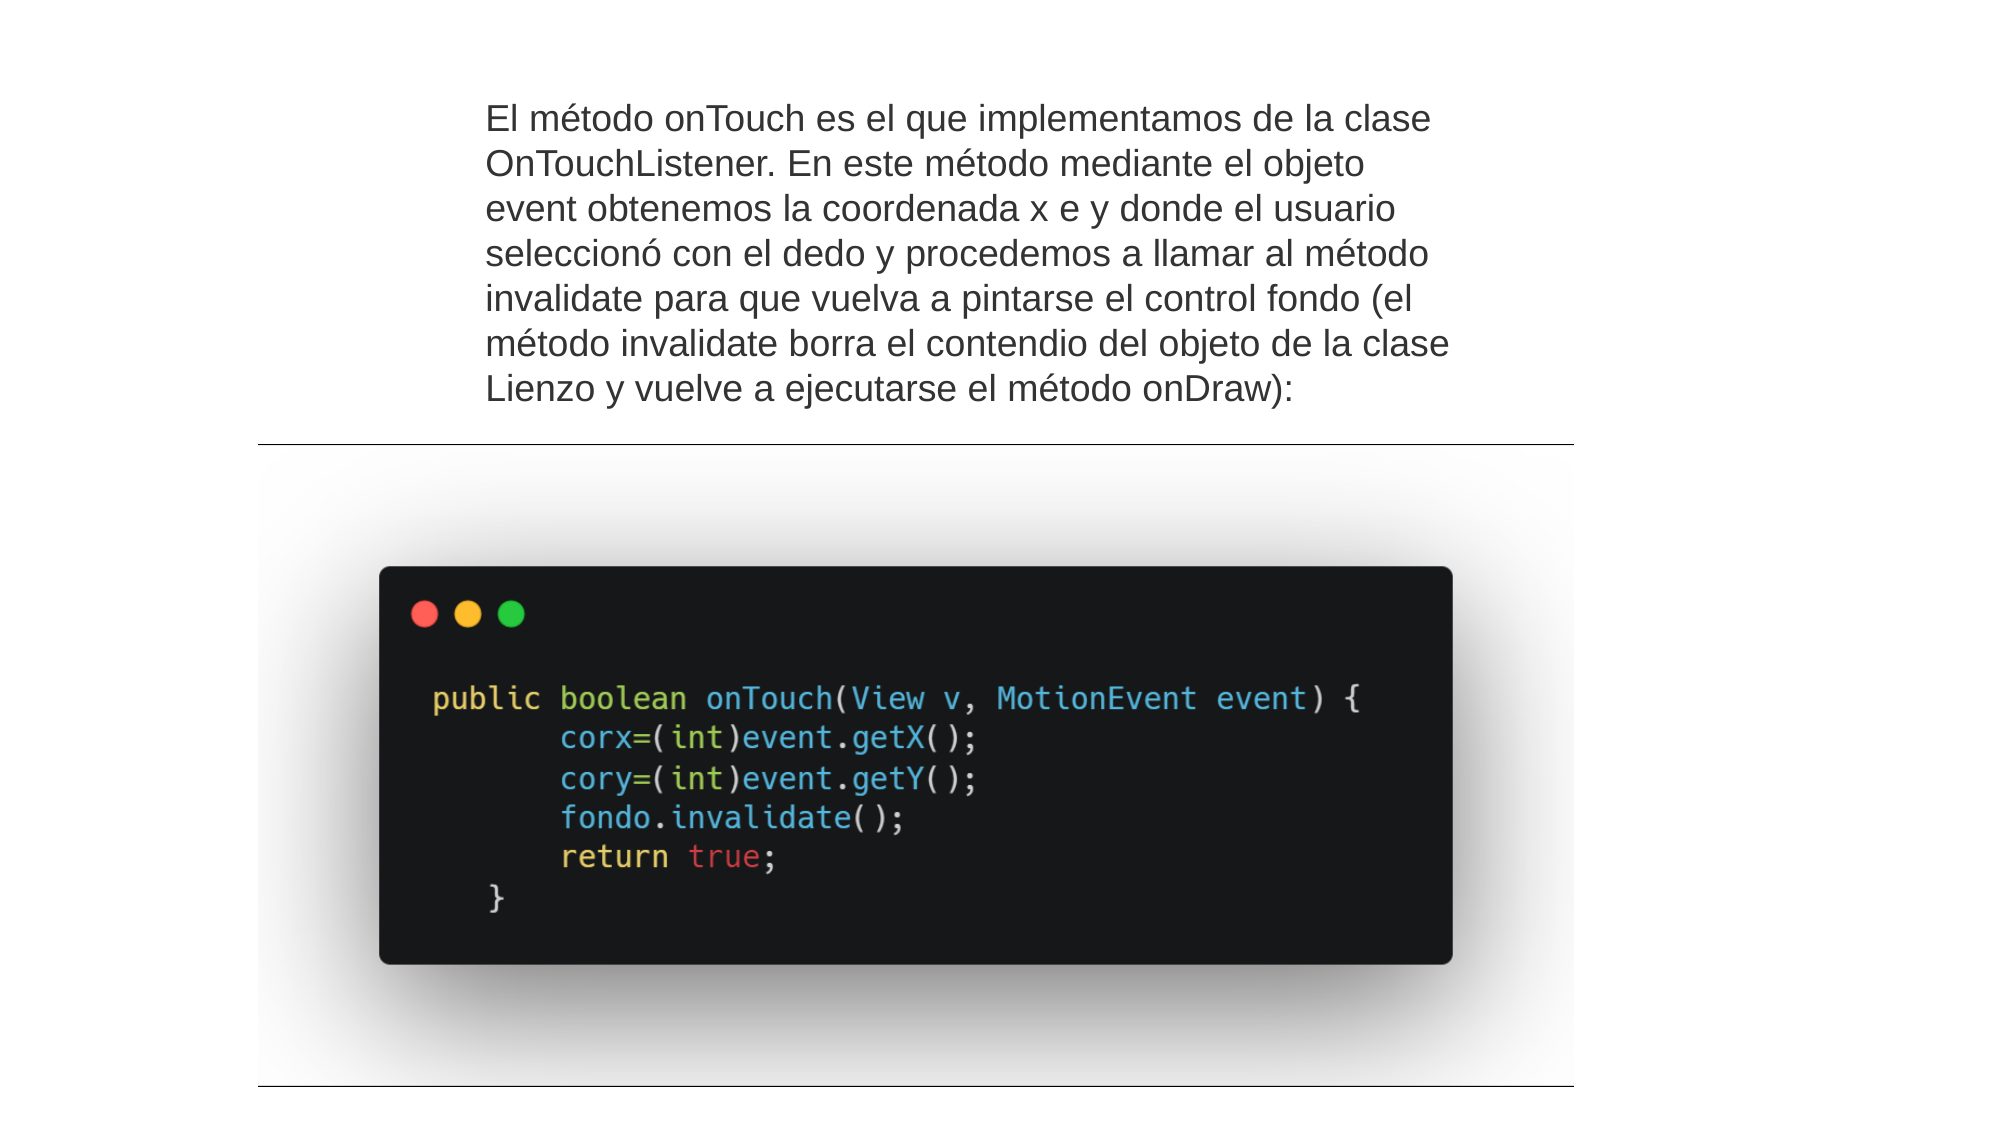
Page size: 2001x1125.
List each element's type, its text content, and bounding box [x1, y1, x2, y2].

picture [258, 444, 1574, 1087]
text_box El método onTouch es el que implementamos de la clase OnTouchListener. En este método mediante el objeto event obtenemos la coordenada x e y donde el usuario seleccionó con el dedo y procedemos a llamar al método invalidate para que vuelva a pintarse el control fondo (el método invalidate borra el contendio del objeto de la clase Lienzo y vuelve a ejecutarse el método onDraw): [470, 86, 1471, 417]
